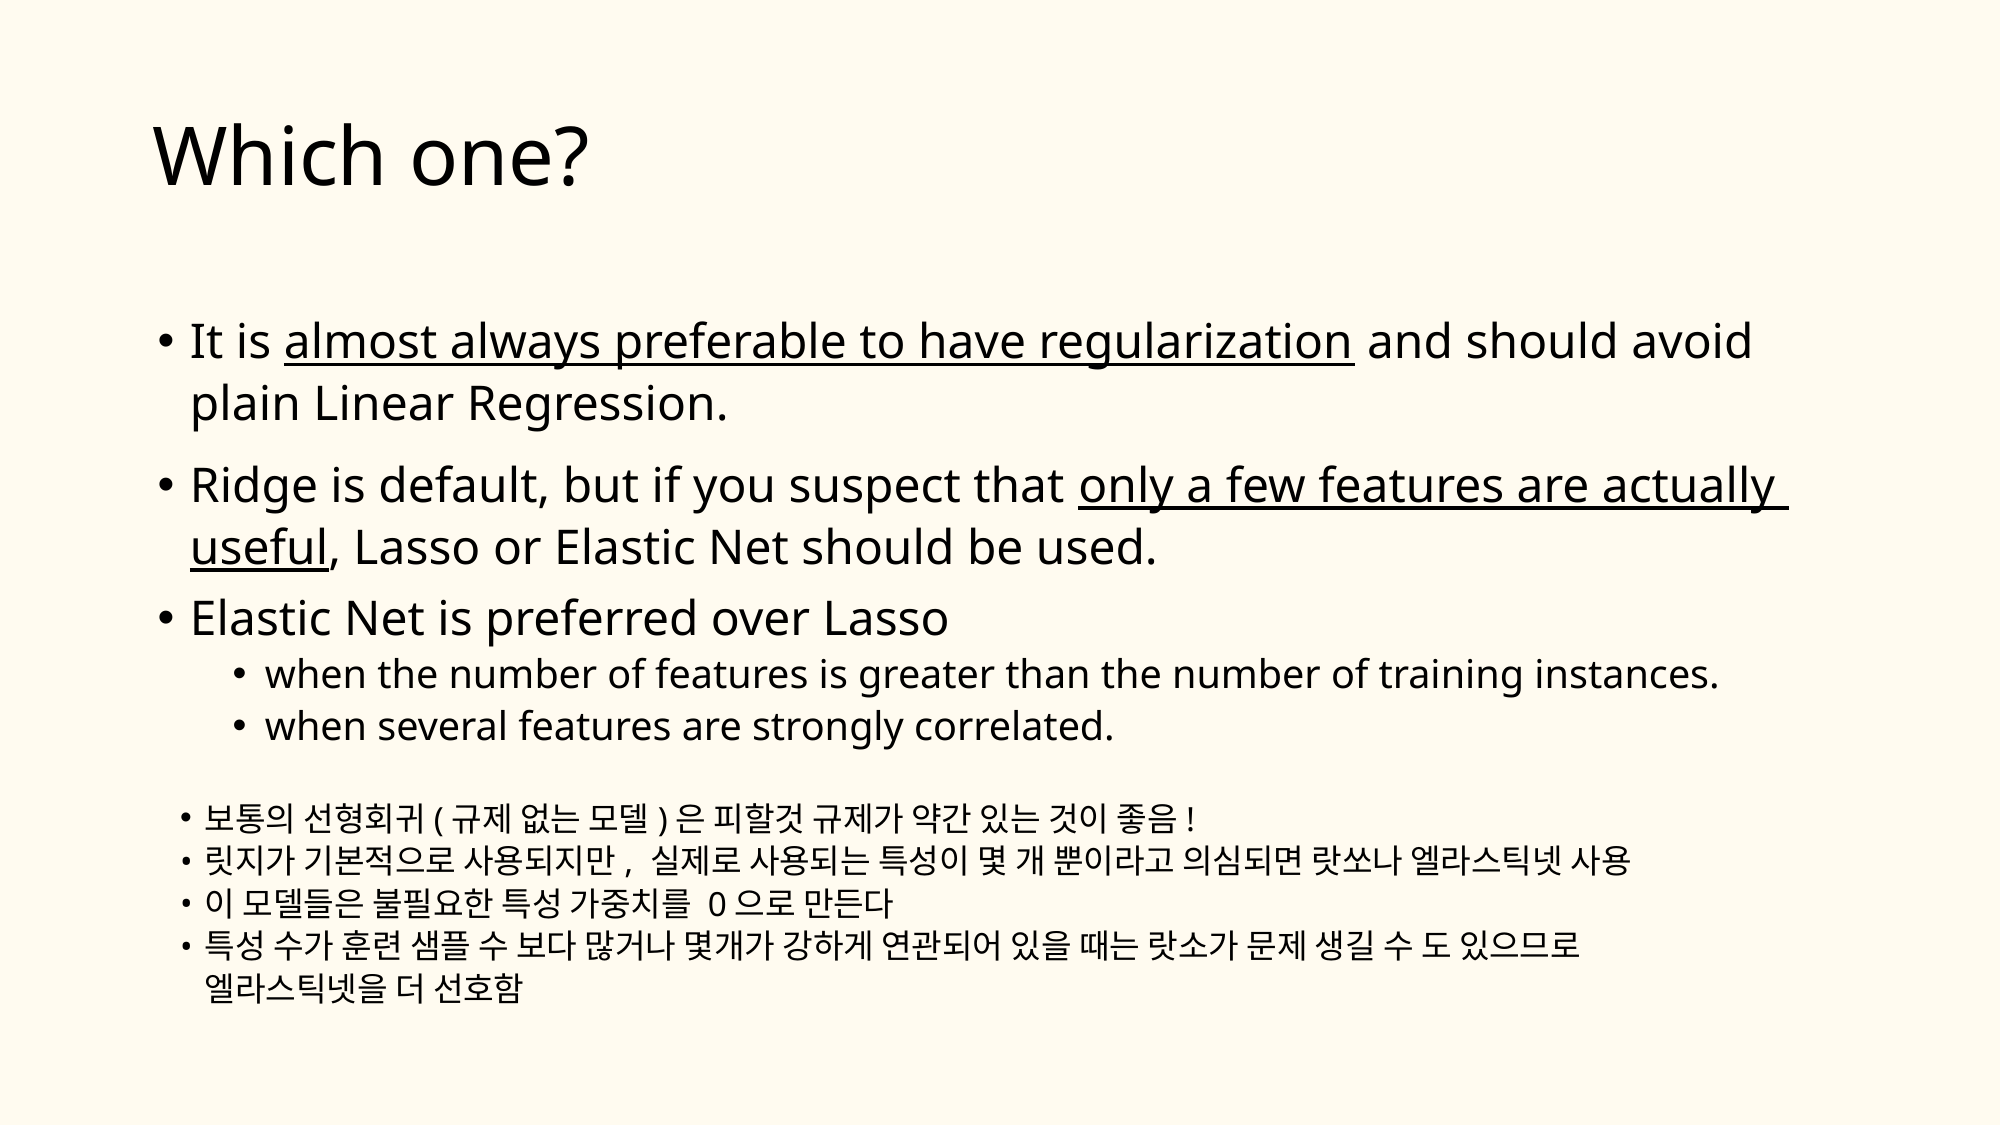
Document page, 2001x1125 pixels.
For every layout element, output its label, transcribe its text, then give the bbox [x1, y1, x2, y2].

title Which one? [150, 102, 599, 293]
text_box It is almost always preferable to have regularization and should avoid plain Linear Regression. Ridge is default, but if you suspect that only a few features are actually useful, Lasso or Elastic Net should be used. Elastic Net is preferred over Lasso when the number of features is greater than the number of training instances. when several features are strongly correlated. [150, 296, 1838, 749]
text_box 보통의 선형회귀(규제 없는 모델)은 피할것 규제가 약간 있는 것이 좋음! 릿지가 기본적으로 사용되지만, 실제로 사용되는 특성이 몇 개 뿐이라고 의심되면 랏쏘나 엘라스틱넷 사용 이 모델들은 불필요한 특성 가중치를 0으로 만든다 특성 수가 훈련 샘플 수 보다 많거나 몇개가 강하게 연관되어 있을 때는 랏소가 문제 생길 수 도 있으므로 엘라스틱넷을 더 선호함 [150, 779, 1763, 1024]
